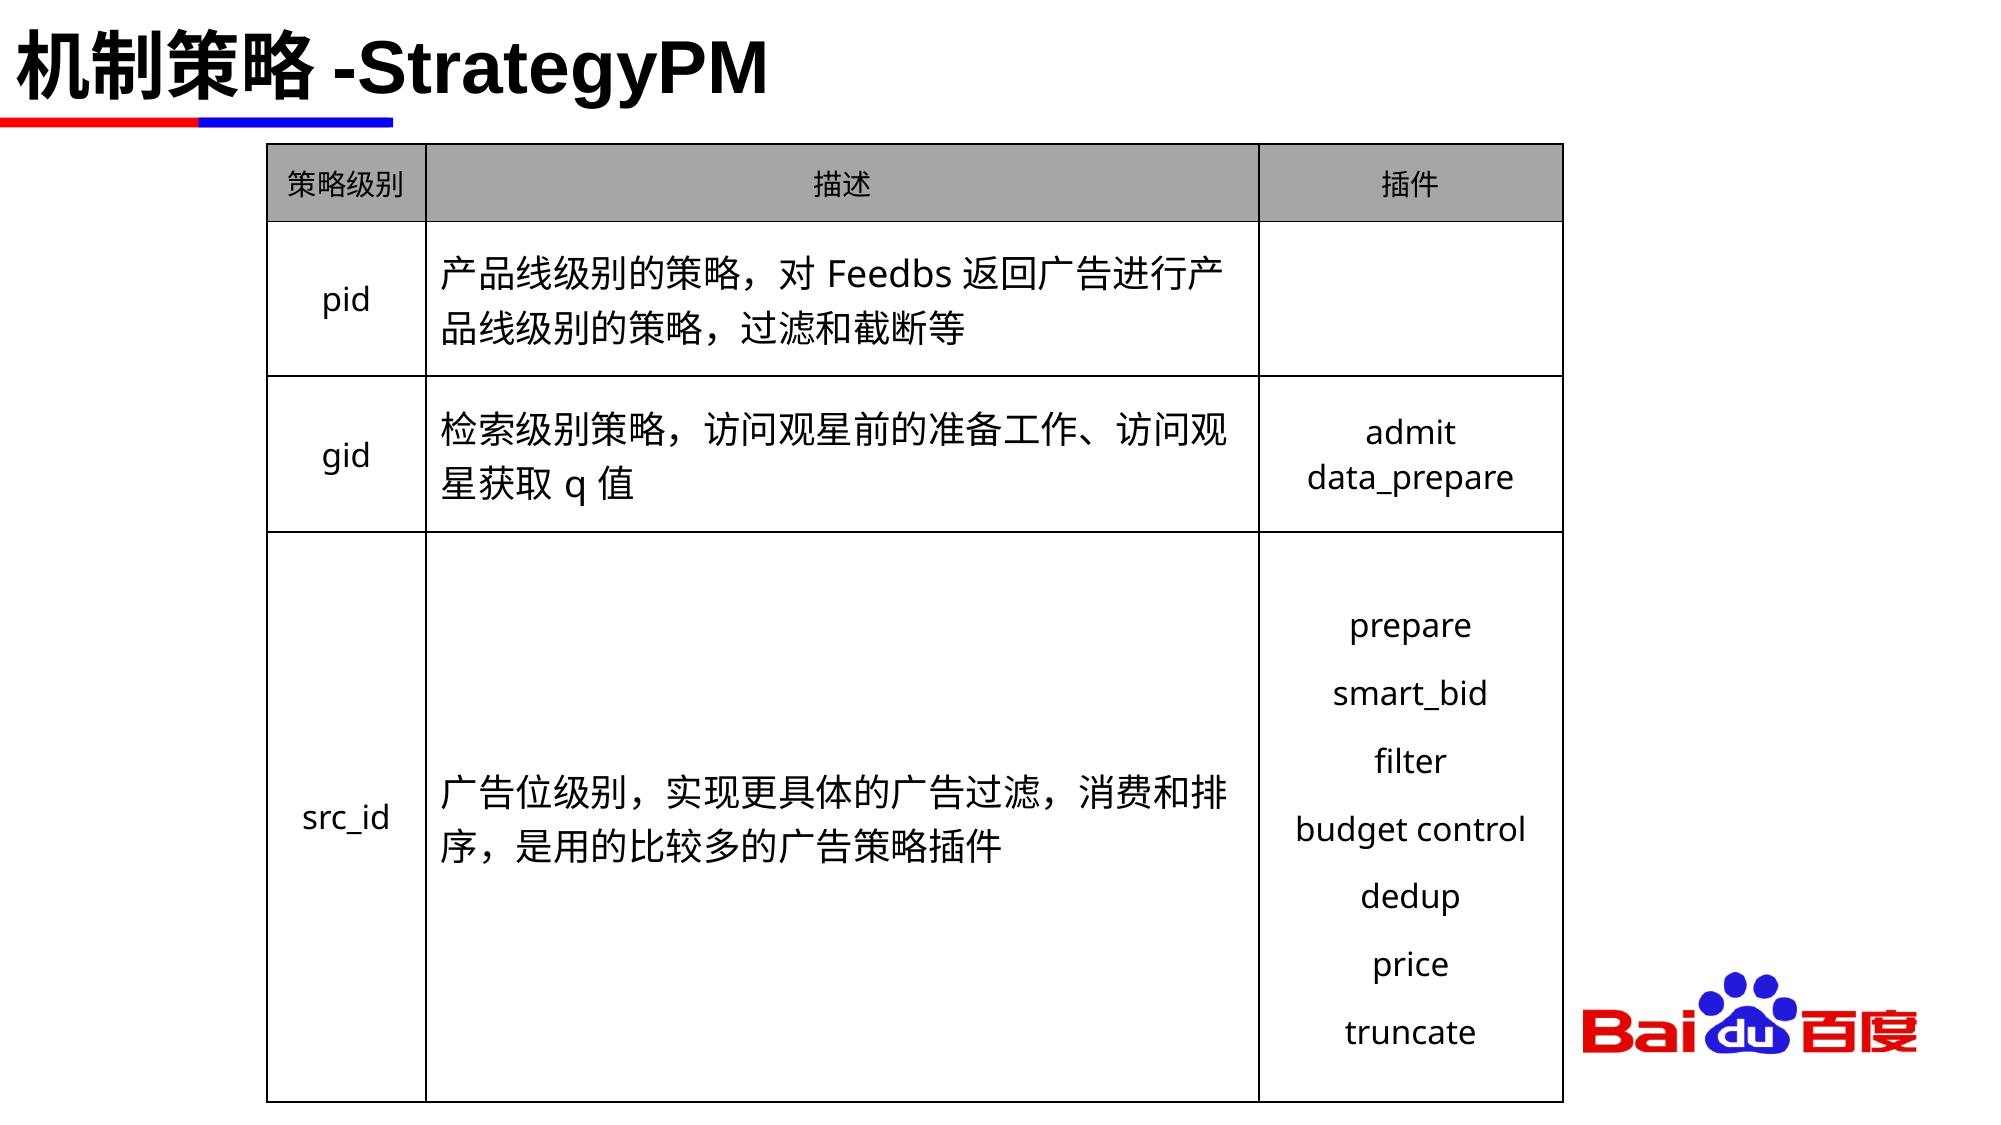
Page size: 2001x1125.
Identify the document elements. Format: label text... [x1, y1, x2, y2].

table_cell src_id [268, 533, 425, 1101]
table_header 策略级别 [268, 145, 425, 221]
table_cell 广告位级别，实现更具体的广告过滤，消费和排序，是用的比较多的广告策略插件 [427, 533, 1258, 1101]
table_cell gid [268, 377, 425, 531]
table_header 插件 [1260, 145, 1562, 221]
table_cell pid [268, 222, 425, 375]
table_header 描述 [427, 145, 1258, 221]
table_cell 产品线级别的策略，对Feedbs返回广告进行产品线级别的策略，过滤和截断等 [427, 222, 1258, 375]
picture [1583, 972, 1917, 1054]
table_cell [1260, 222, 1562, 375]
table_cell prepare smart_bid filter budget control dedup price truncate [1260, 533, 1562, 1101]
table_cell 检索级别策略，访问观星前的准备工作、访问观星获取q值 [427, 377, 1258, 531]
table_cell admit data_prepare [1260, 377, 1562, 531]
title 机制策略-StrategyPM [0, 0, 1801, 128]
